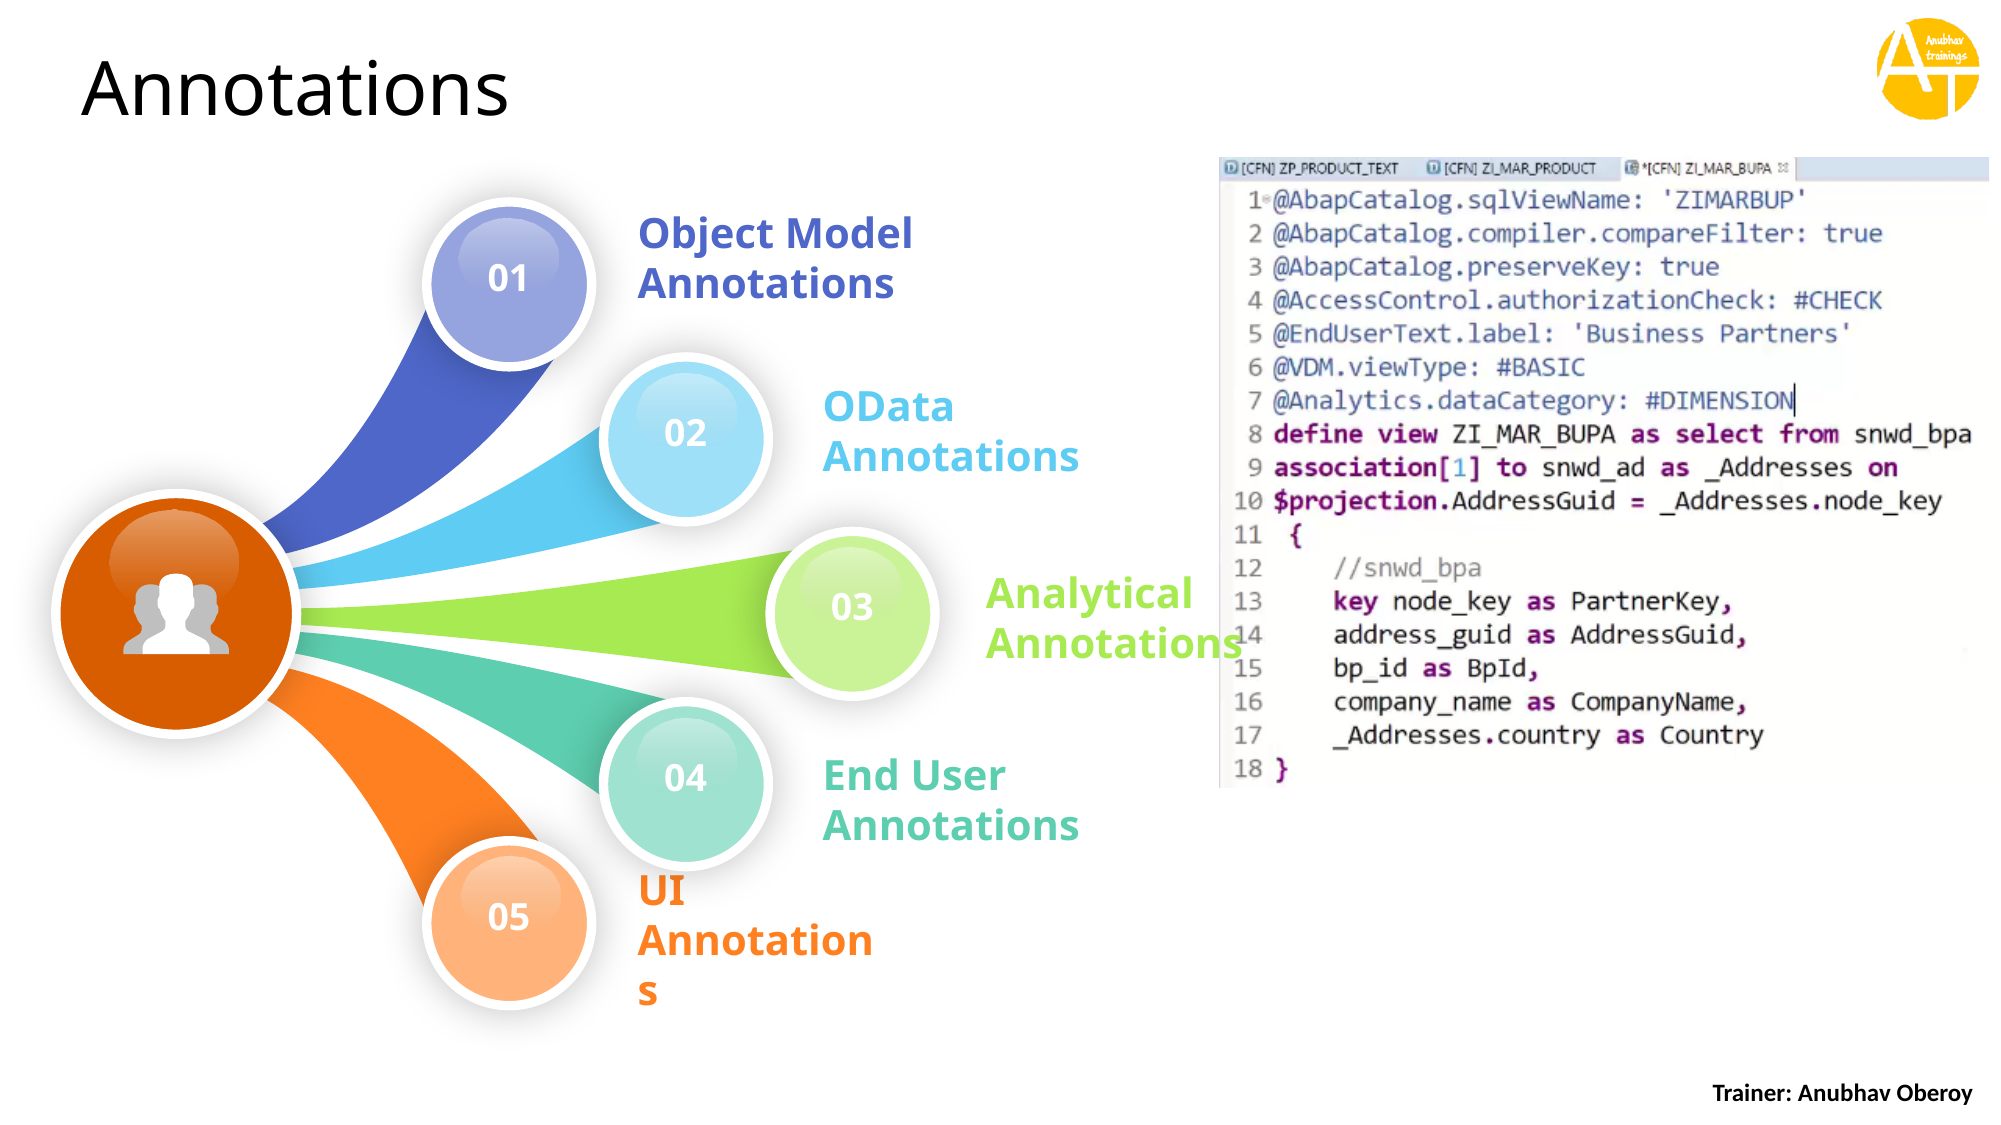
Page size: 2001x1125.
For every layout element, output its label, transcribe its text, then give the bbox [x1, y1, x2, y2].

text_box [55, 493, 297, 735]
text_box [426, 840, 592, 1006]
text_box Annotations [42, 28, 1896, 146]
text_box [297, 333, 534, 548]
text_box [318, 634, 629, 778]
text_box [457, 216, 560, 287]
text_box [324, 556, 760, 674]
picture [1219, 157, 1990, 788]
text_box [123, 573, 229, 655]
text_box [770, 531, 935, 697]
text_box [603, 701, 769, 867]
text_box [316, 443, 626, 588]
text_box UI Annotations [637, 856, 887, 1022]
picture [1866, 11, 1985, 128]
text_box End User Annotations [822, 741, 1155, 857]
text_box Object Model Annotations [637, 199, 1057, 314]
text_box 01 [472, 246, 546, 307]
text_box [603, 356, 769, 522]
footer Trainer: Anubhav Oberoy [1660, 1074, 2000, 1108]
text_box [297, 674, 516, 877]
text_box Analytical Annotations [985, 558, 1219, 674]
text_box OData Annotations [822, 372, 1114, 487]
text_box [425, 200, 593, 368]
